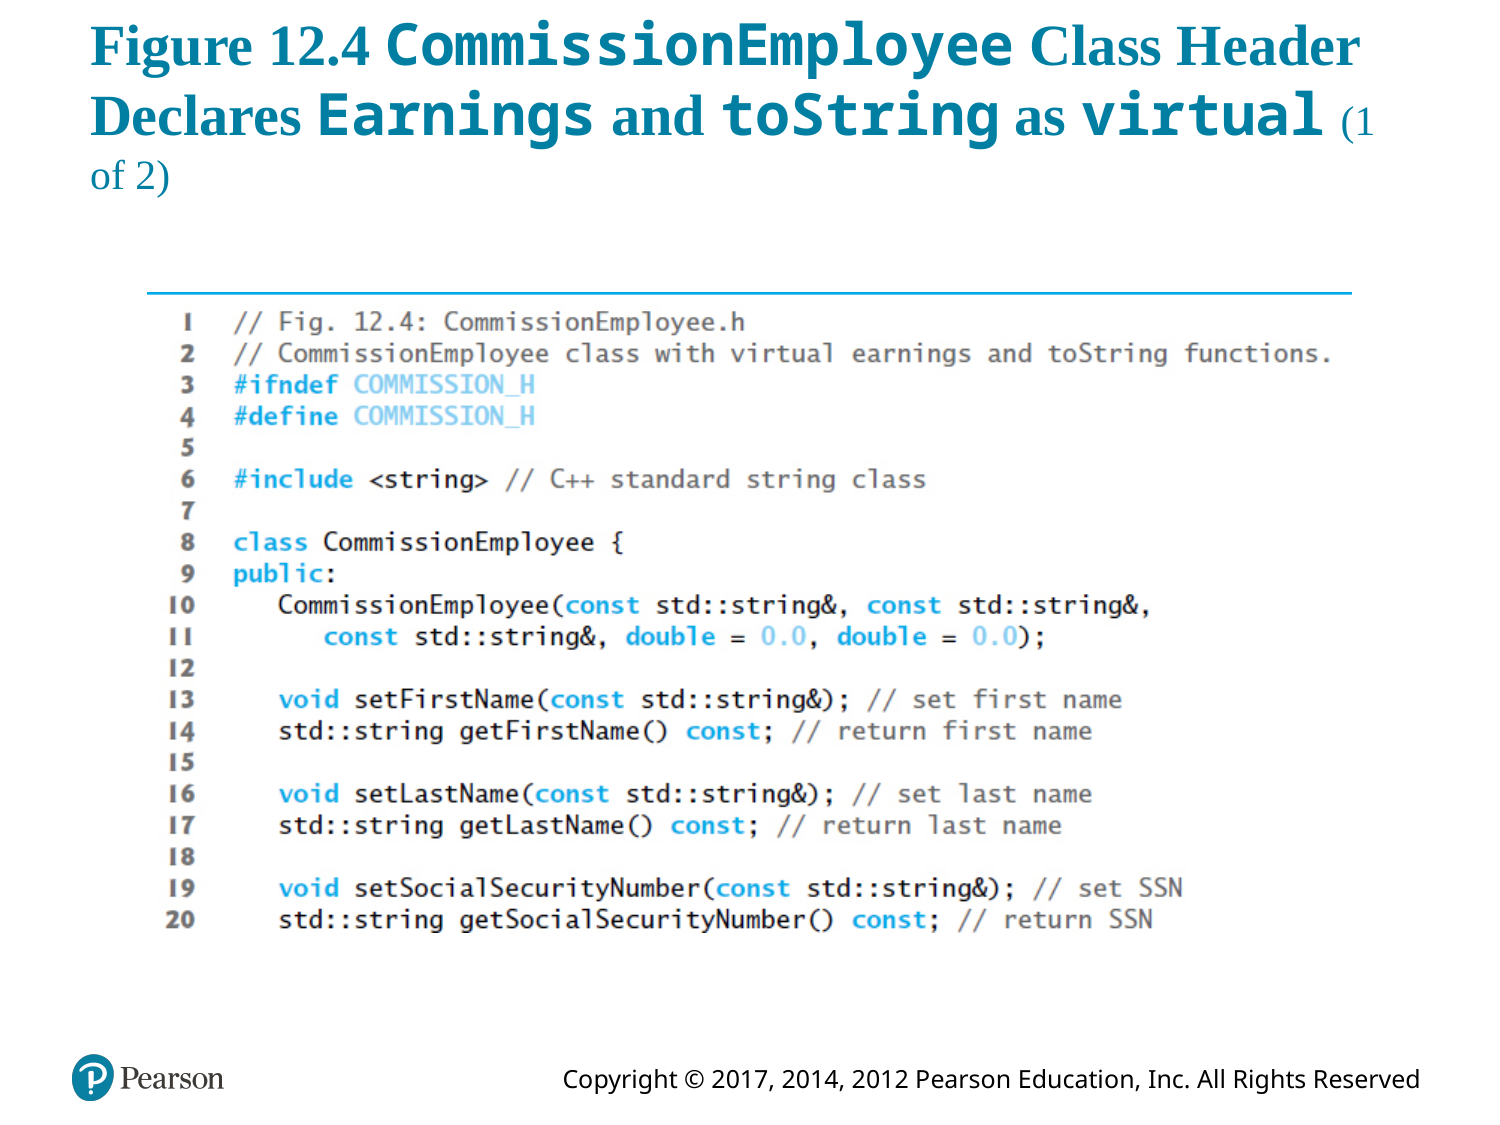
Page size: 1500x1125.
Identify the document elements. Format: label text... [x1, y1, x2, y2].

picture [147, 295, 1353, 933]
title Figure 12.4 CommissionEmployee Class Header Declares Earnings and toString as virtual (1 of 2) [75, 0, 1425, 213]
picture [98, 1054, 224, 1101]
picture [72, 1054, 88, 1070]
picture [72, 1087, 83, 1101]
picture [80, 1063, 106, 1088]
